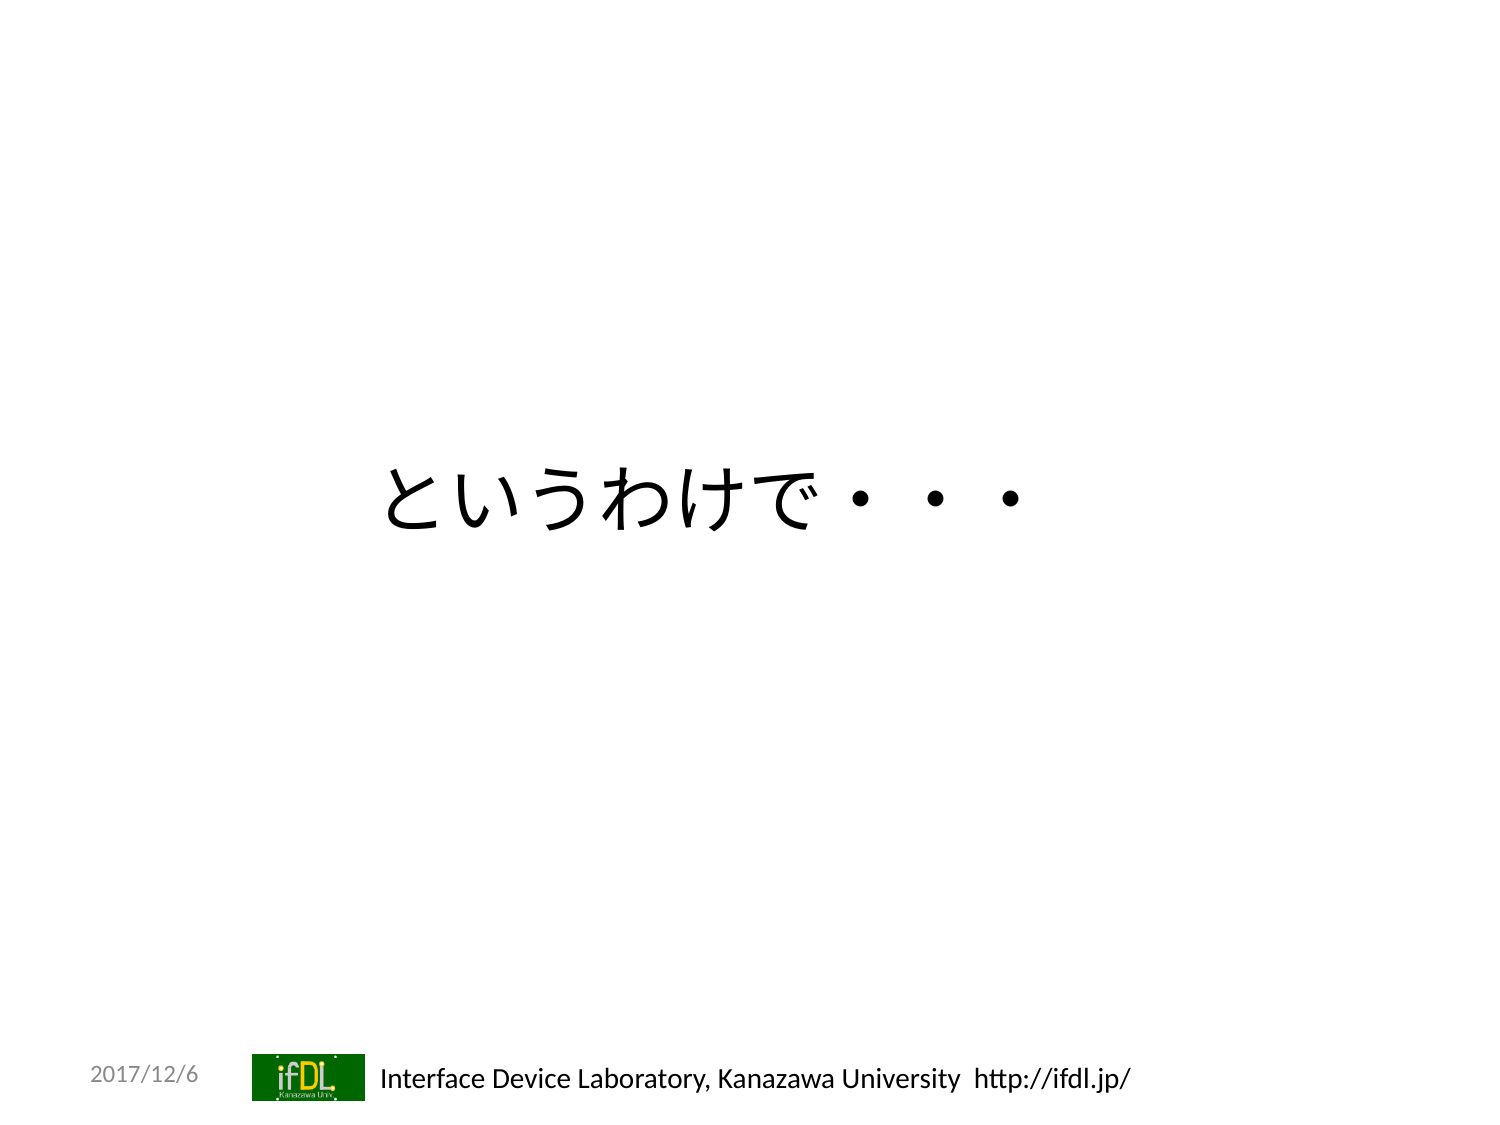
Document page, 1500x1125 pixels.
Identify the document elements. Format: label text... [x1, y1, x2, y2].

picture [252, 1054, 365, 1101]
list というわけで・・・ [350, 437, 1173, 554]
